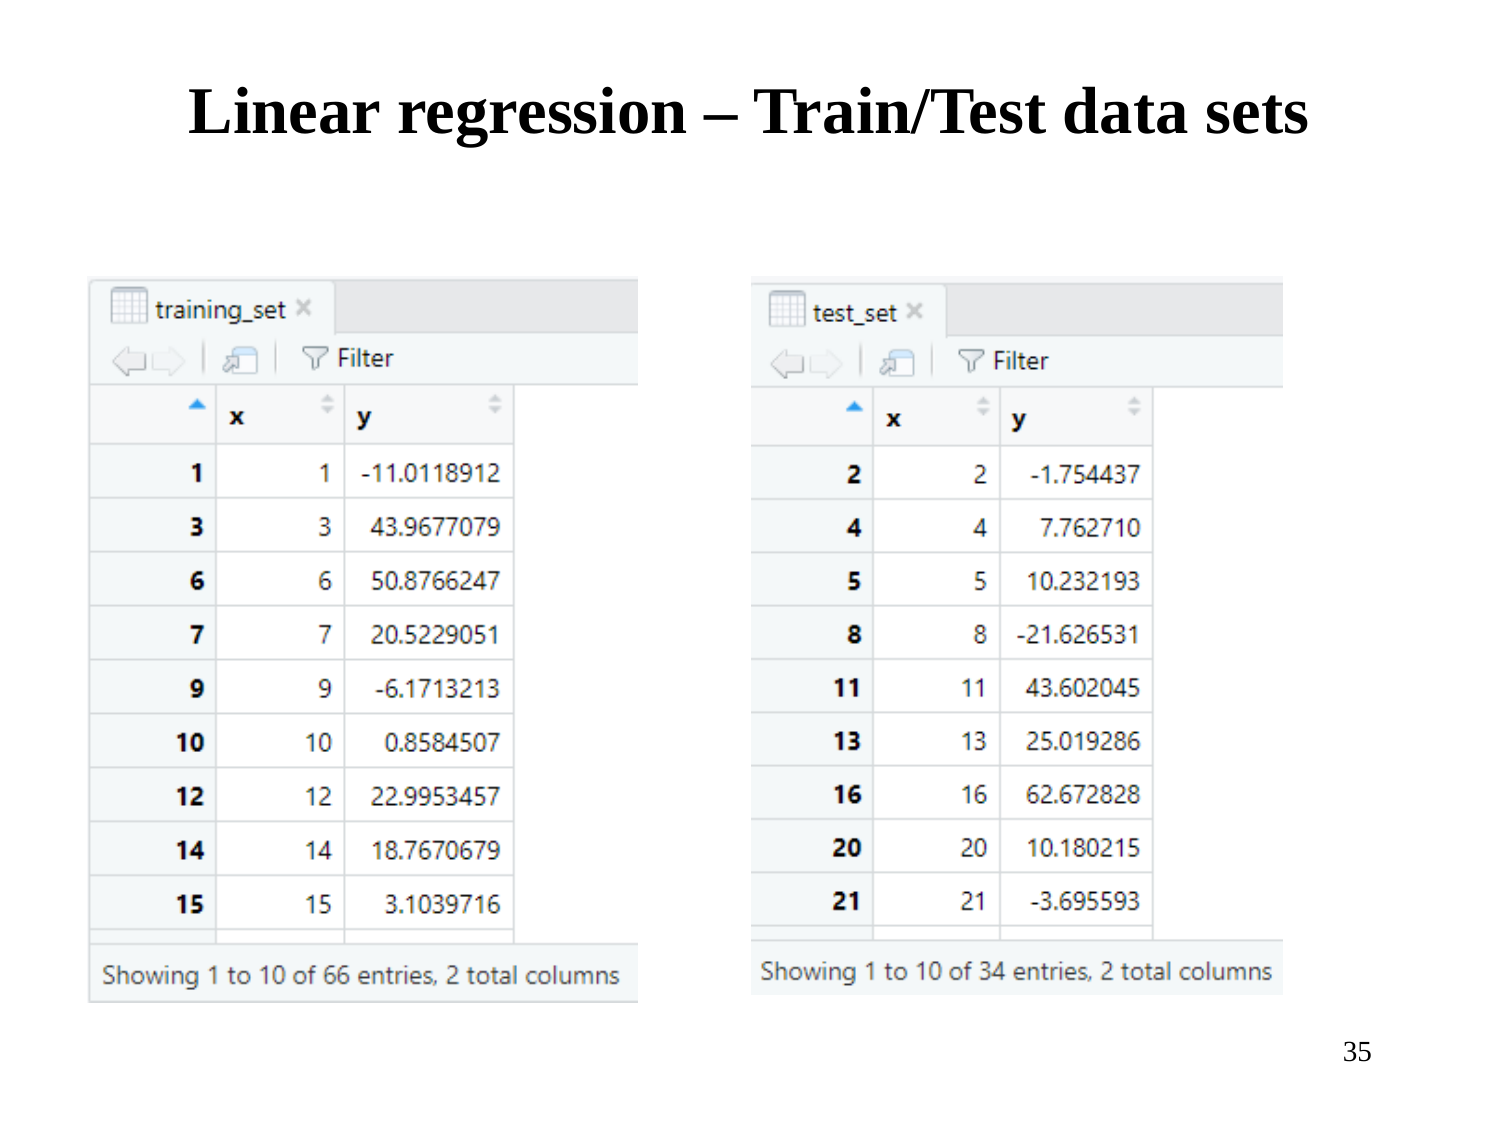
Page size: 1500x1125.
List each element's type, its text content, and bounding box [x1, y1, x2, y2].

picture [87, 275, 638, 1003]
text_box Linear regression – Train/Test data sets [173, 59, 1326, 155]
slide_number 35 [1074, 1024, 1388, 1101]
picture [751, 276, 1283, 995]
